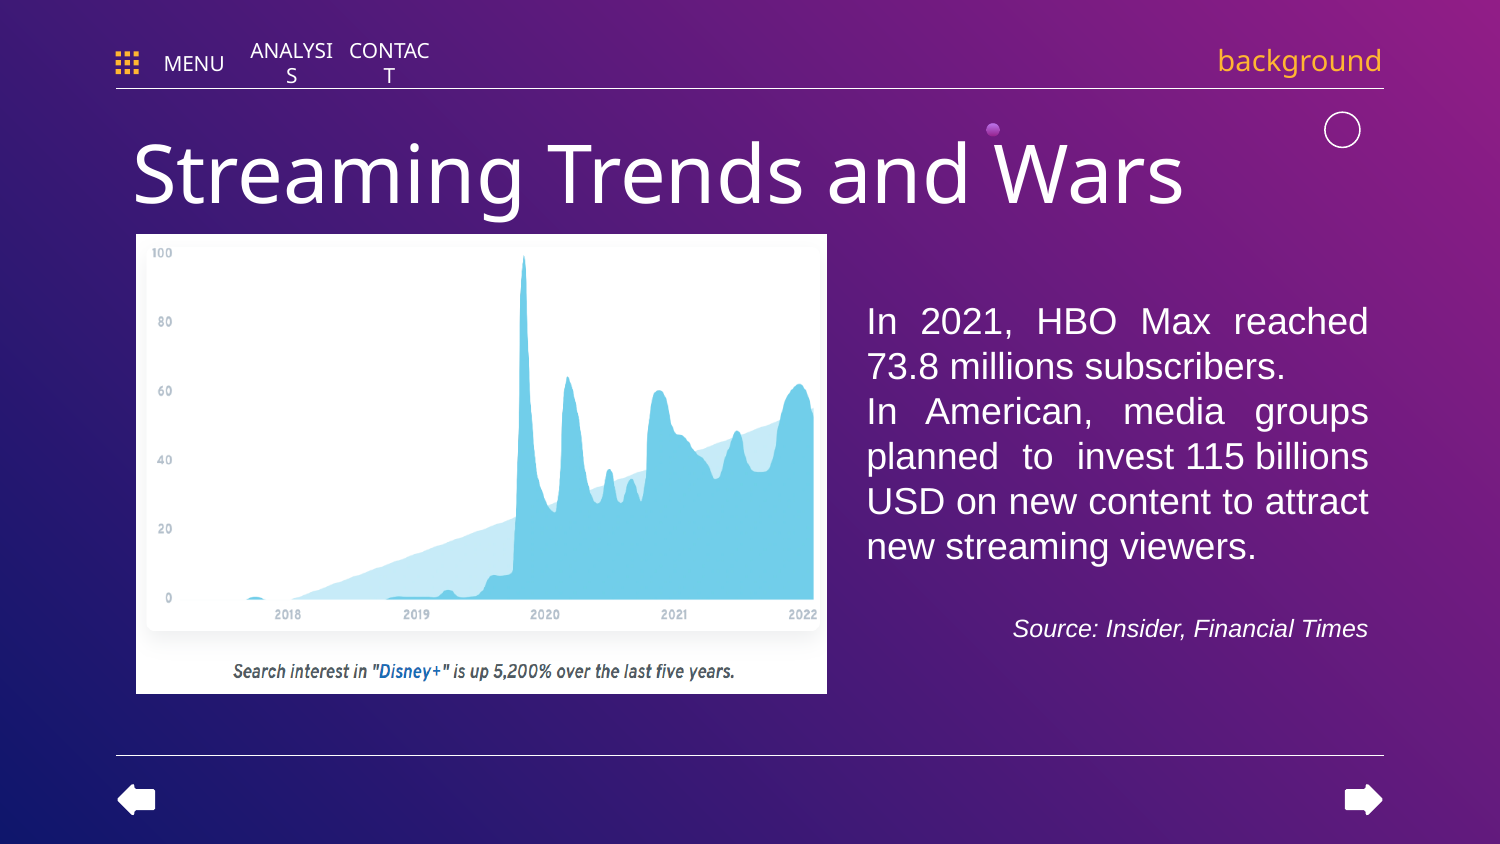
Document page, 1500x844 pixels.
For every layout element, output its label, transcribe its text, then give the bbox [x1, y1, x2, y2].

text_box background [1158, 34, 1383, 85]
text_box In 2021, HBO Max reached 73.8 millions subscribers. In American, media groups planned to invest 115 billions USD on new content to attract new streaming viewers. Source: Insider, Financial Times [851, 282, 1385, 668]
text_box ANALYSIS [248, 45, 335, 81]
text_box [117, 784, 156, 816]
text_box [115, 50, 139, 75]
text_box [986, 123, 1000, 137]
title Streaming Trends and Wars [117, 107, 1383, 207]
text_box MENU [151, 45, 237, 81]
text_box CONTACT [346, 45, 433, 81]
picture [135, 234, 827, 694]
text_box [109, 45, 145, 81]
text_box [1344, 784, 1383, 816]
